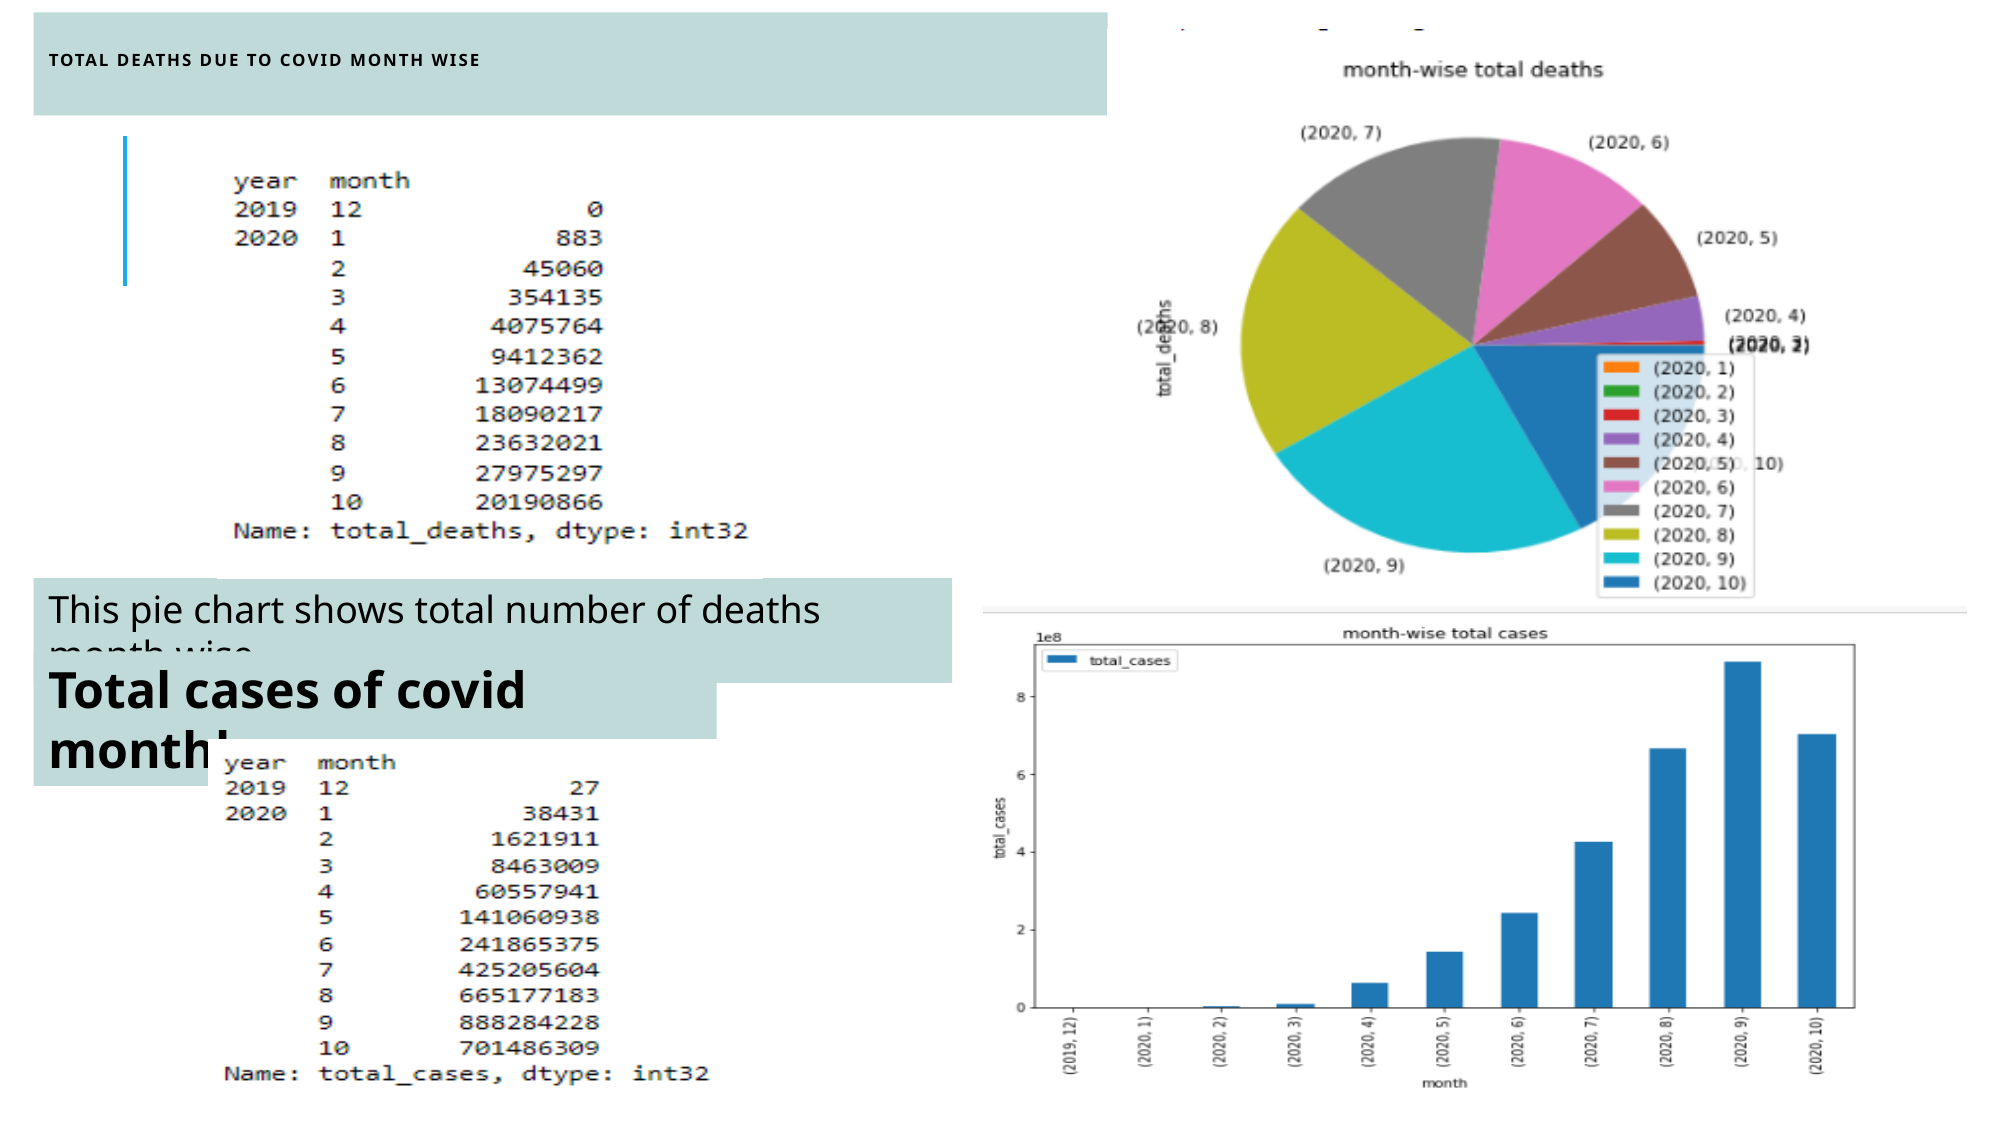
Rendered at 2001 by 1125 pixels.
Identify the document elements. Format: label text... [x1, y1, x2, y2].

picture [982, 28, 1967, 1105]
text_box Total cases of covid monthly [33, 651, 717, 786]
text_box This pie chart shows total number of deaths month wise [33, 578, 953, 683]
picture [217, 160, 764, 579]
title total deaths due to covid month wise [33, 12, 1108, 116]
picture [207, 739, 778, 1113]
